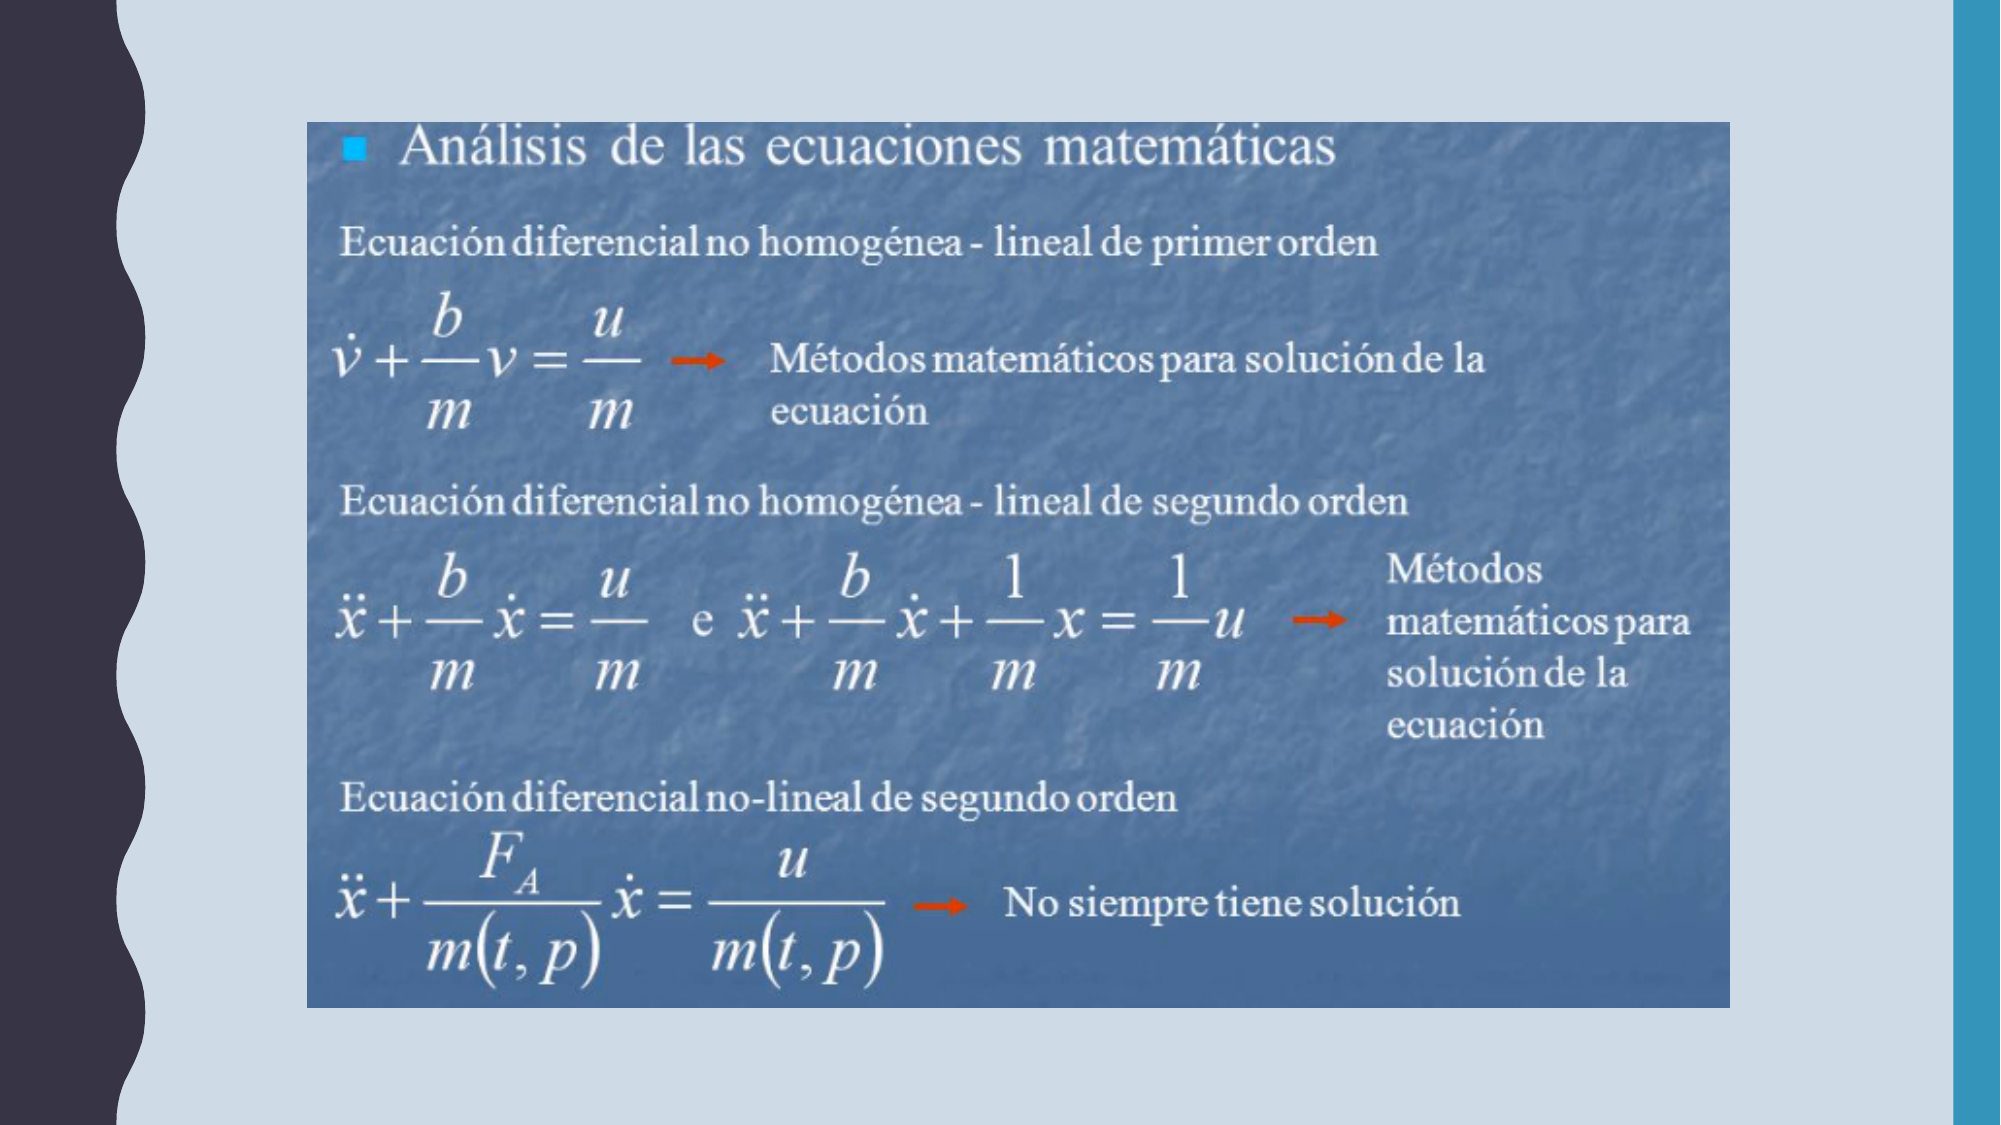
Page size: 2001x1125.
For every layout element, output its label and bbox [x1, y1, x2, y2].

list [307, 122, 1730, 1008]
